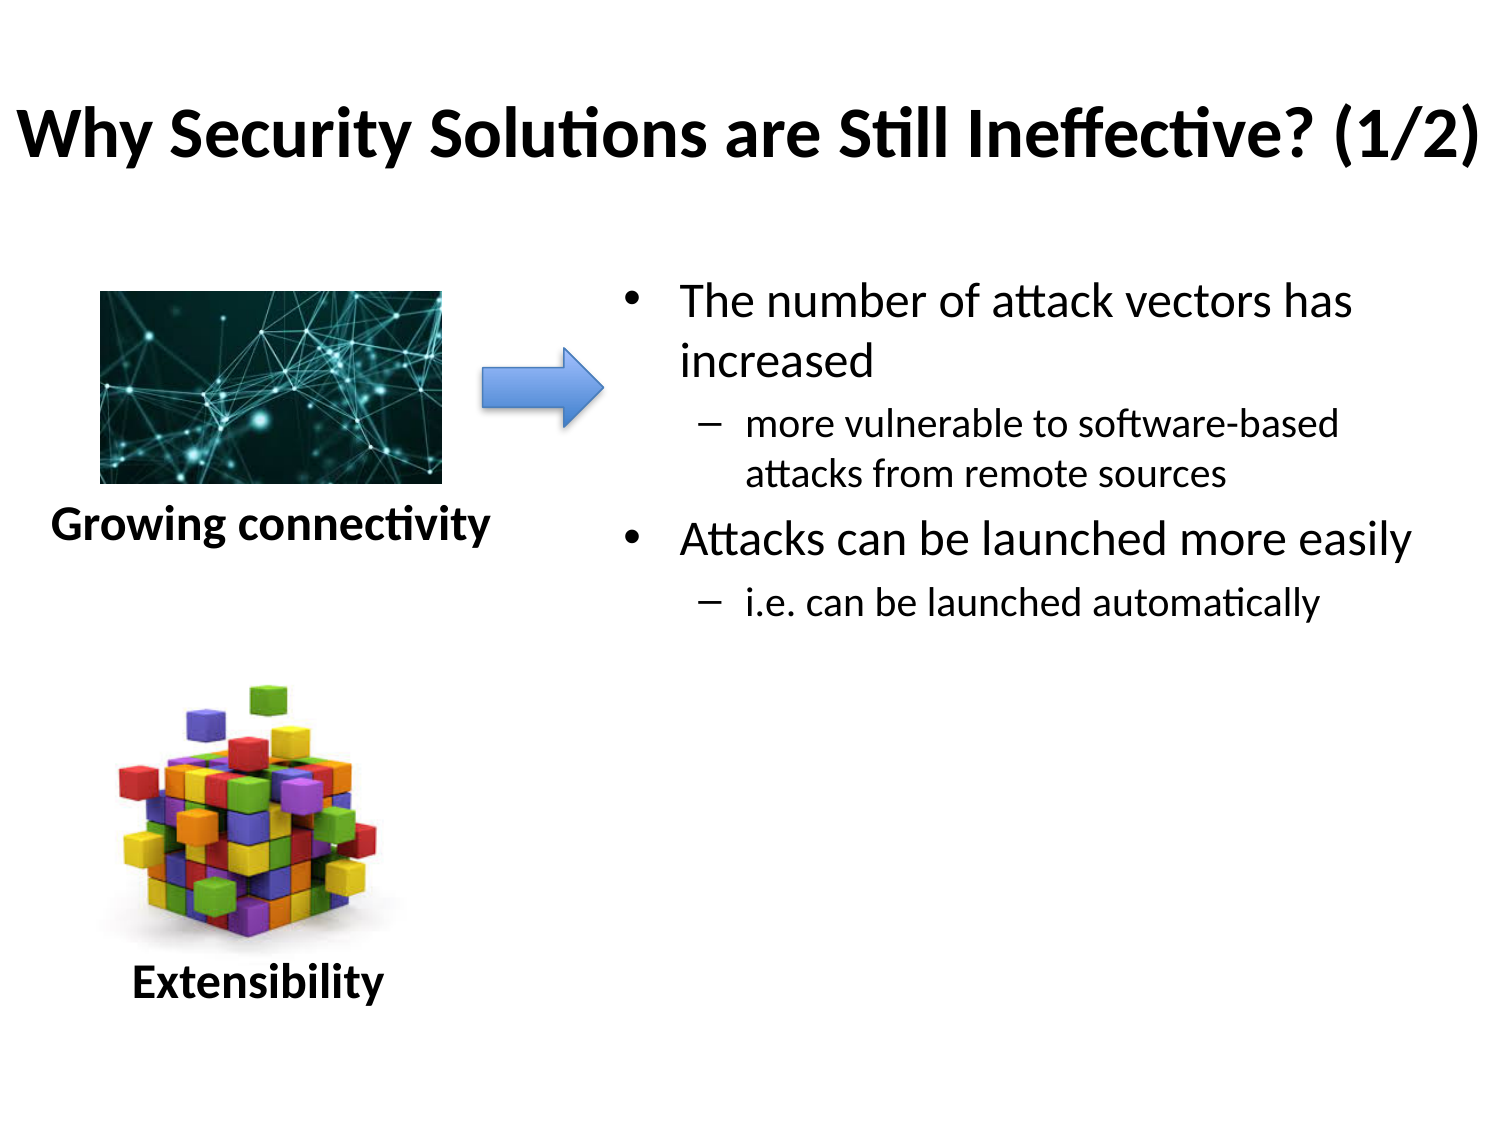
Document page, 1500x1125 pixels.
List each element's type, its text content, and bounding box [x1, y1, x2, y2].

list Growing connectivity [31, 483, 511, 595]
text_box Extensibility [0, 941, 517, 1053]
text_box Why Security Solutions are Still Ineffective? (1/2) [0, 35, 1500, 223]
picture [93, 674, 424, 973]
picture [100, 291, 442, 484]
text_box The number of attack vectors has increased more vulnerable to software-based attacks from remote sources Attacks can be launched more easily i.e. can be launched automatically [608, 259, 1438, 648]
text_box [481, 347, 605, 428]
